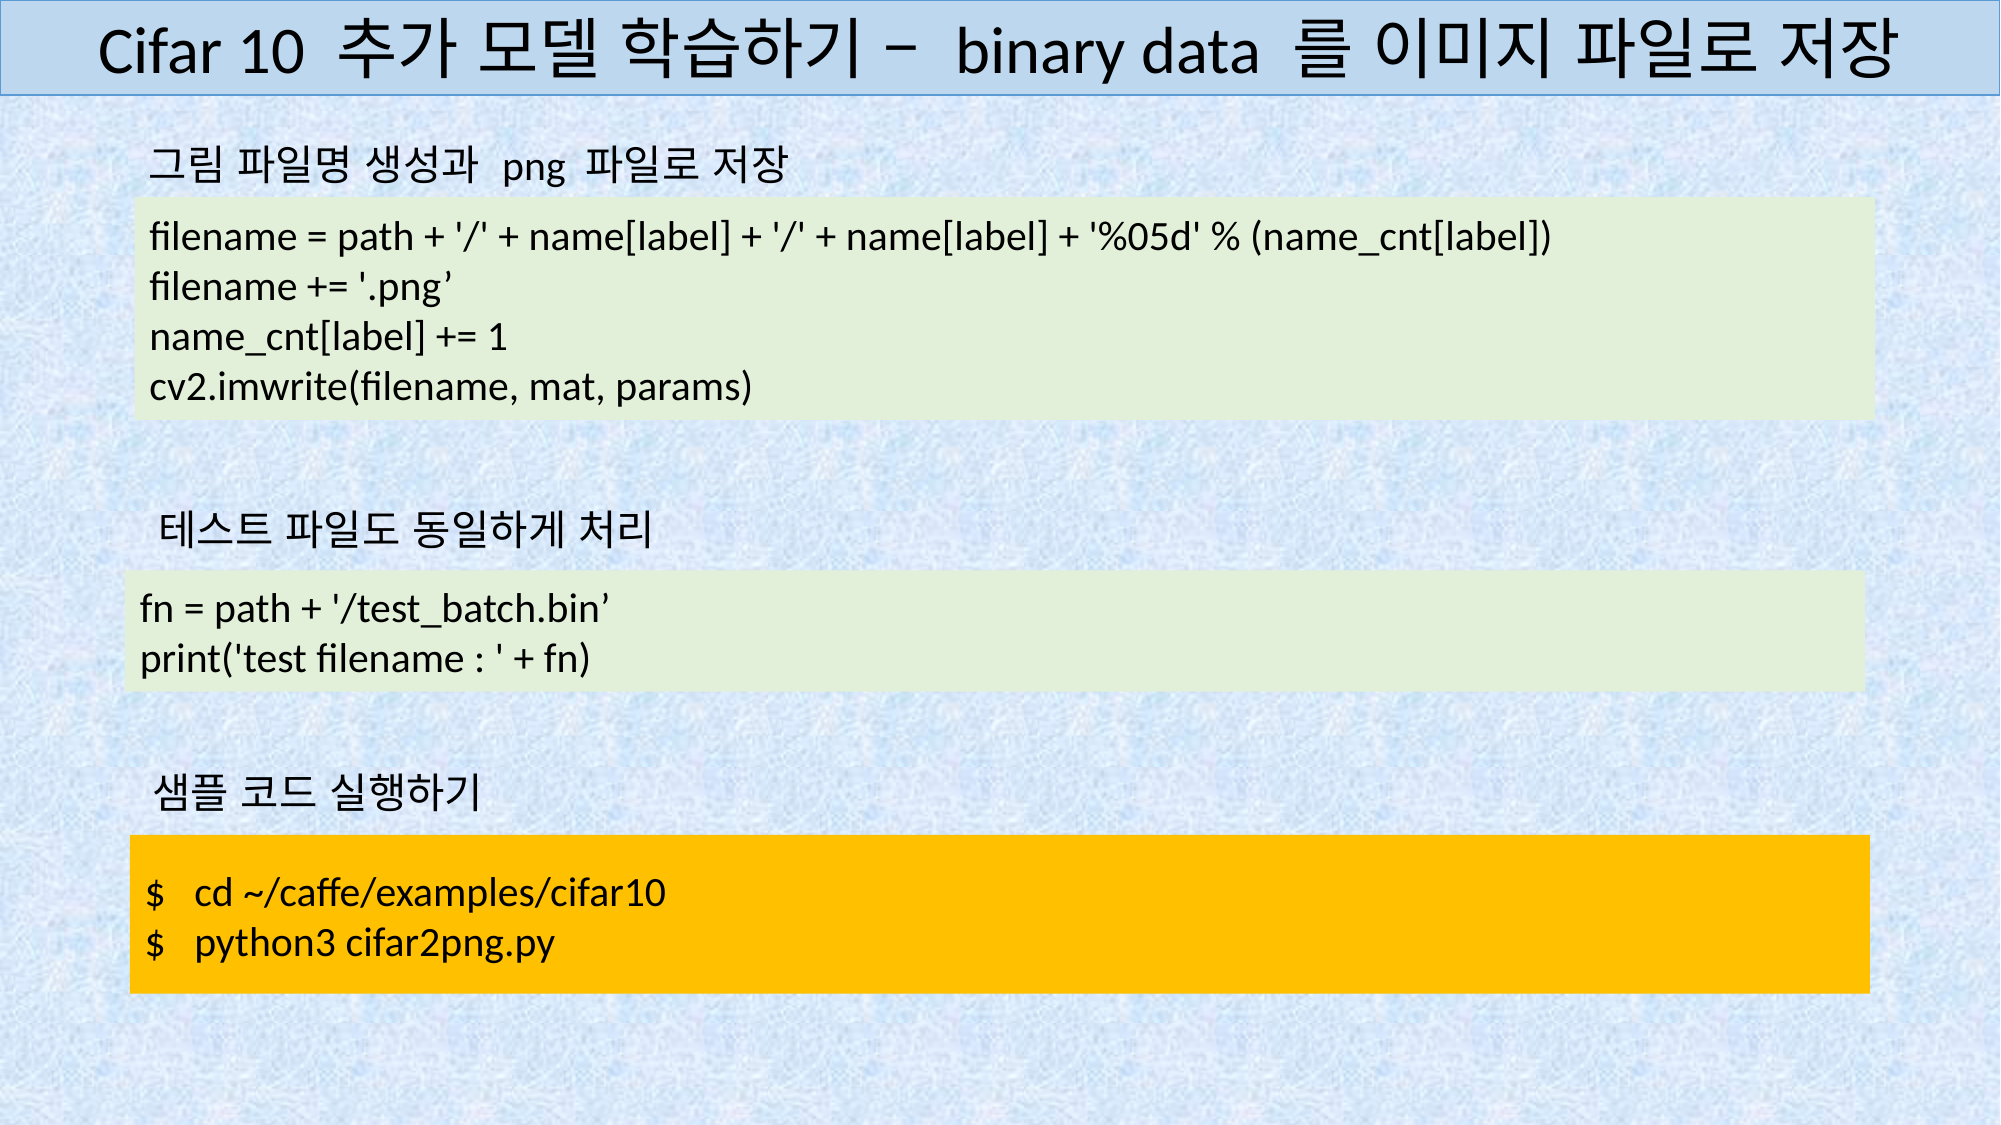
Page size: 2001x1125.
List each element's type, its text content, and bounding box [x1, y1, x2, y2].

text_box 그림 파일명 생성과 png 파일로 저장 [134, 131, 805, 197]
text_box 테스트 파일도 동일하게 처리 [143, 496, 671, 562]
text_box fn = path + '/test_batch.bin’ print('test filename : ' + fn) [124, 570, 1866, 692]
text_box Cifar 10 추가 모델 학습하기 – binary data 를 이미지 파일로 저장 [0, 0, 2000, 96]
picture [0, 0, 2001, 1125]
text_box 샘플 코드 실행하기 [137, 759, 499, 825]
text_box $ cd ~/caffe/examples/cifar10 $ python3 cifar2png.py [129, 834, 1870, 994]
text_box filename = path + '/' + name[label] + '/' + name[label] + '%05d' % (name_cnt[label]) filename += '.png’ name_cnt[label] += 1 cv2.imwrite(filename, mat, params) [134, 197, 1875, 420]
